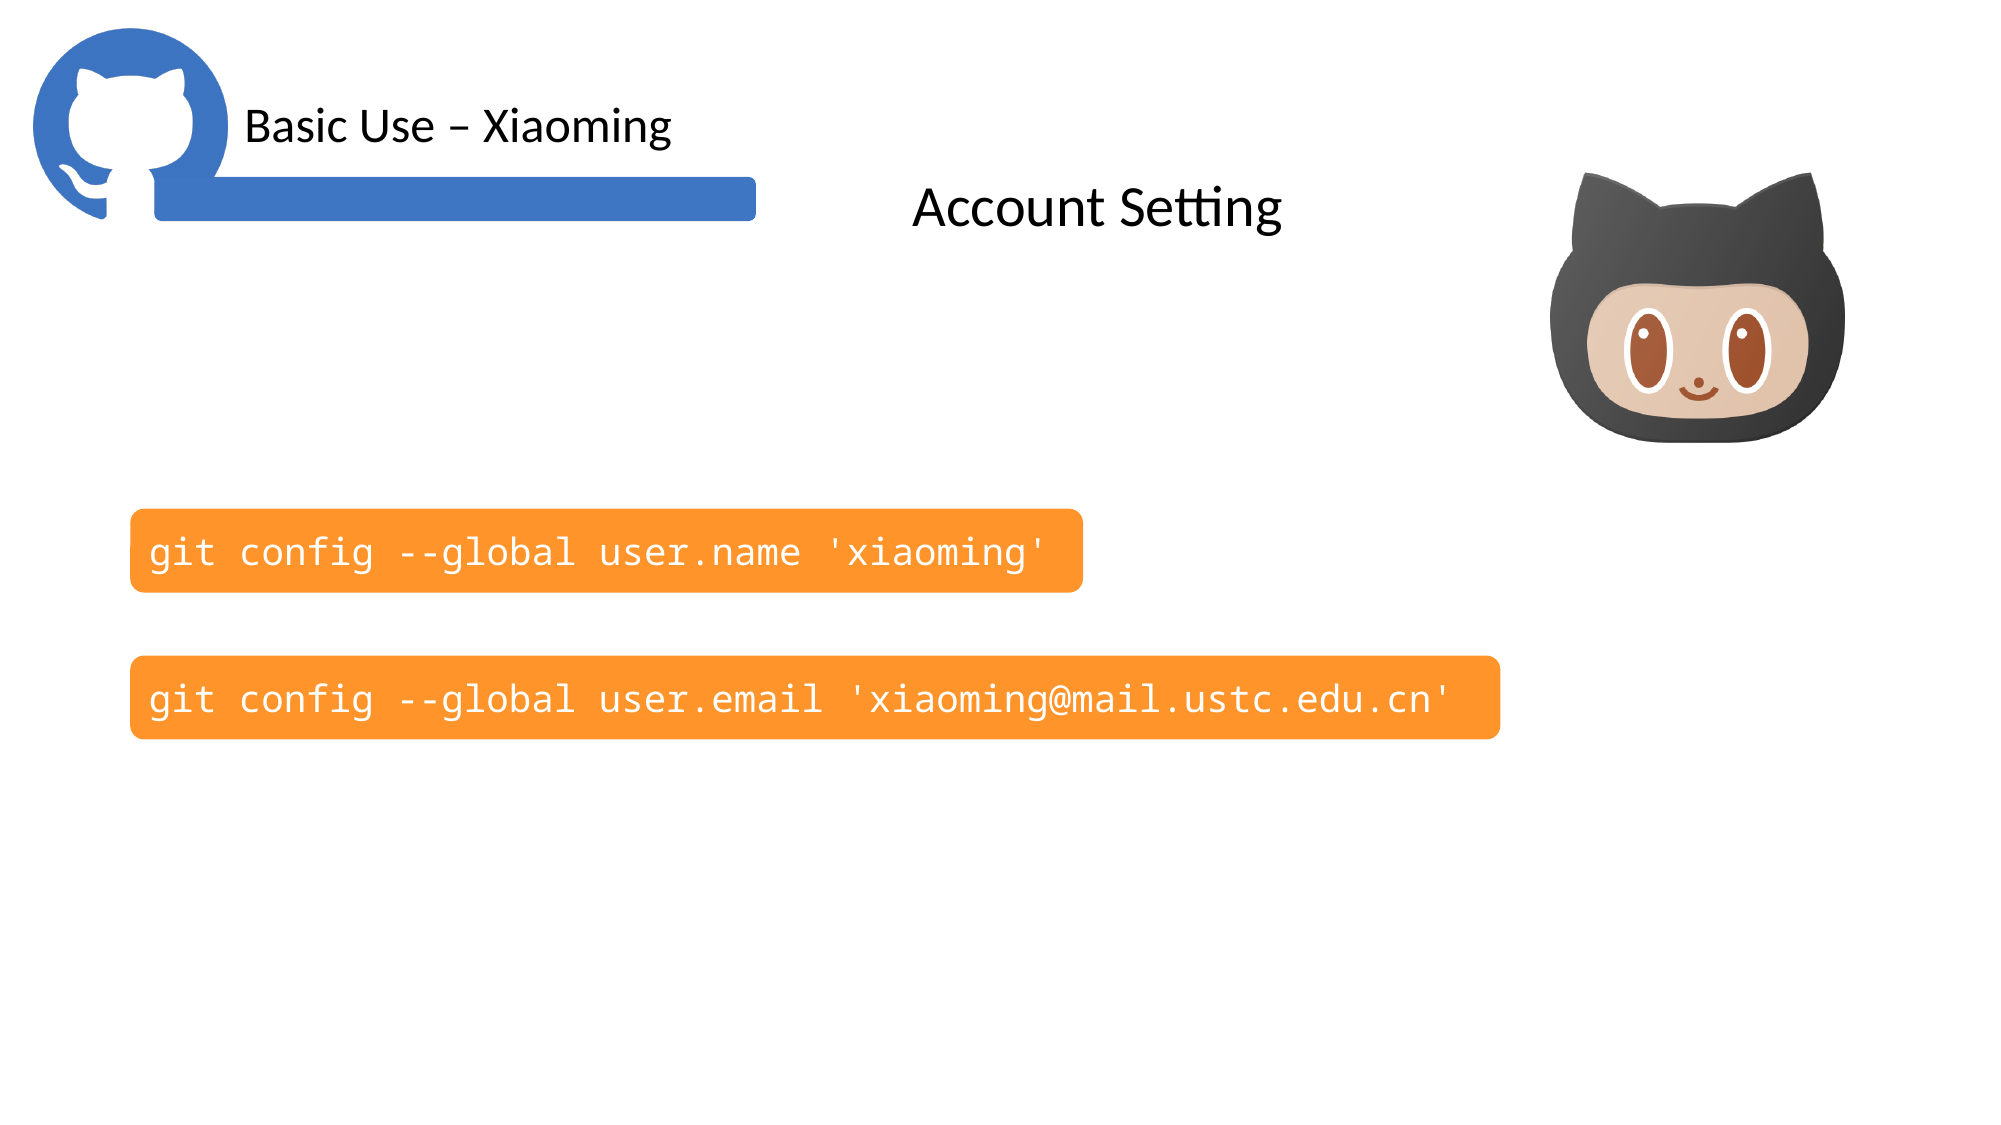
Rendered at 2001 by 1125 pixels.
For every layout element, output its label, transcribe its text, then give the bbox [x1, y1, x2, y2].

text_box Basic Use – Xiaoming [229, 84, 699, 160]
picture [1550, 160, 1845, 455]
text_box git config --global user.email 'xiaoming@mail.ustc.edu.cn' [129, 654, 1502, 741]
text_box Account Setting [897, 160, 1298, 246]
text_box git config --global user.name 'xiaoming' [129, 507, 1085, 594]
picture [33, 26, 228, 221]
text_box [157, 175, 757, 223]
